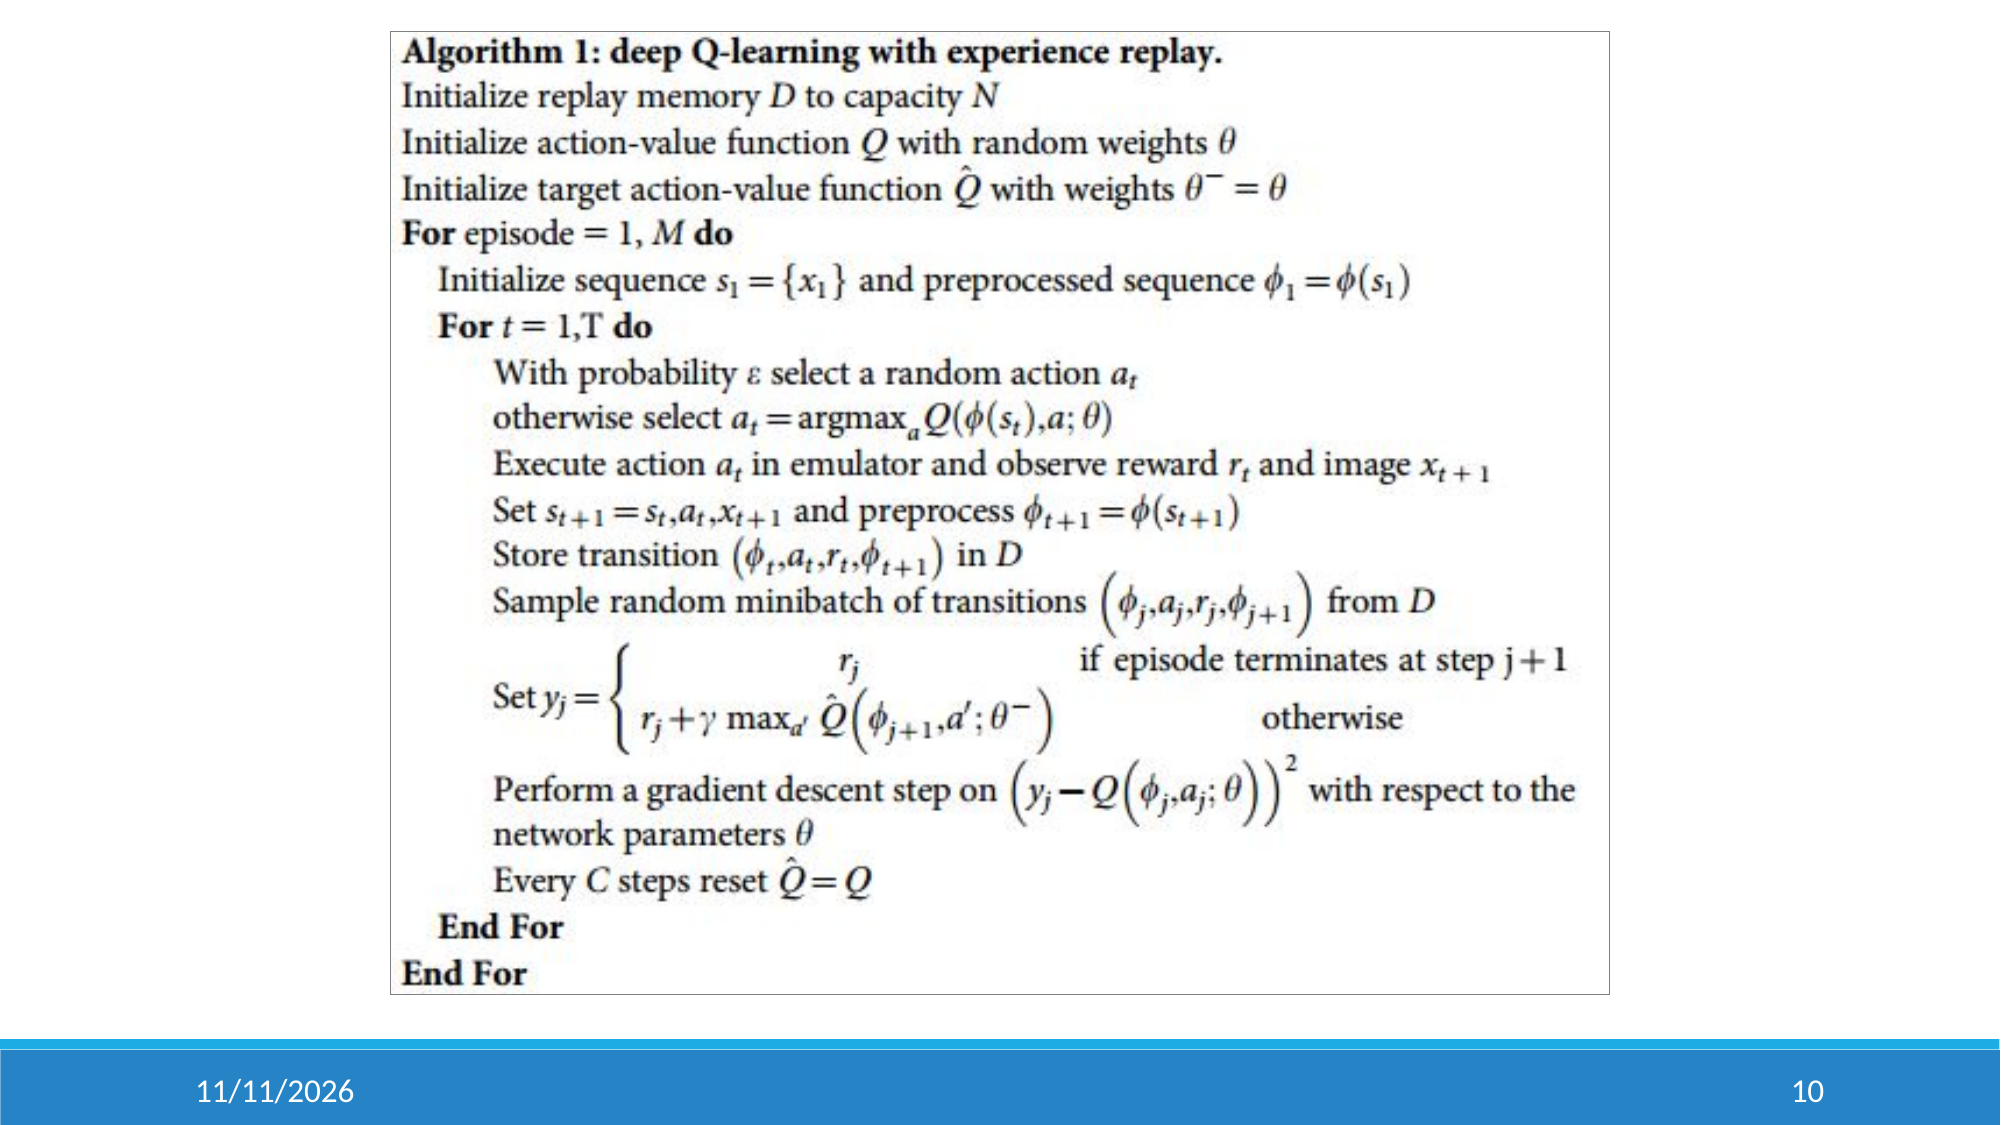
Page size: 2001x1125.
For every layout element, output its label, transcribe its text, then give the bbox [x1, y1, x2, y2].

picture [389, 30, 1611, 996]
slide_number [180, 1059, 586, 1120]
slide_number 10 [1624, 1059, 1840, 1120]
